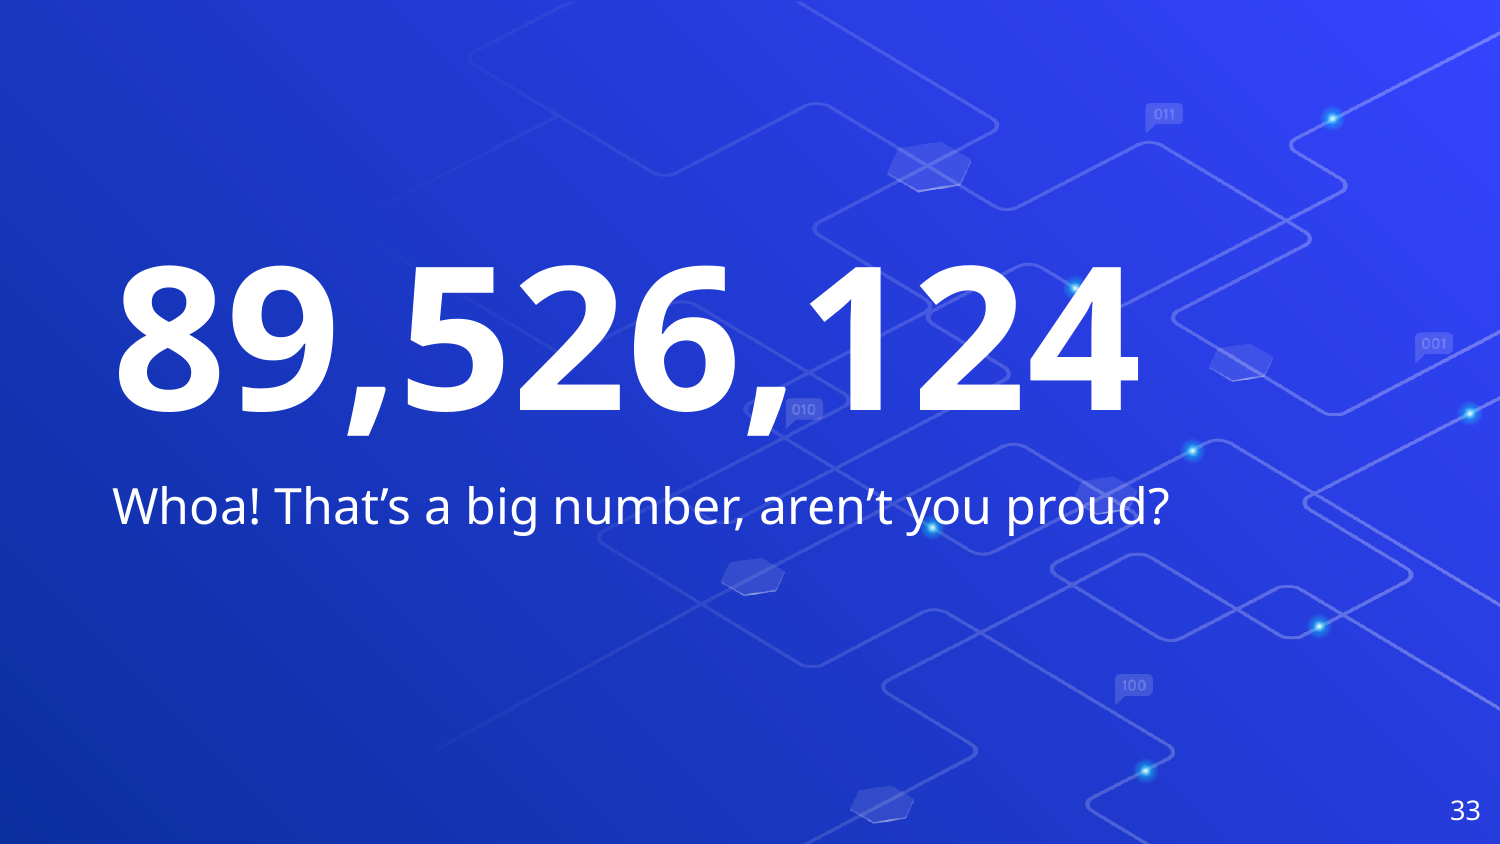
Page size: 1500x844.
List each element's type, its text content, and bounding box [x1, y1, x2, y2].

slide_number ‹#› [1391, 779, 1482, 844]
title 89,526,124 [112, 259, 1388, 450]
picture [0, 0, 1500, 844]
subtitle Whoa! That’s a big number, aren’t you proud? [112, 465, 1388, 595]
